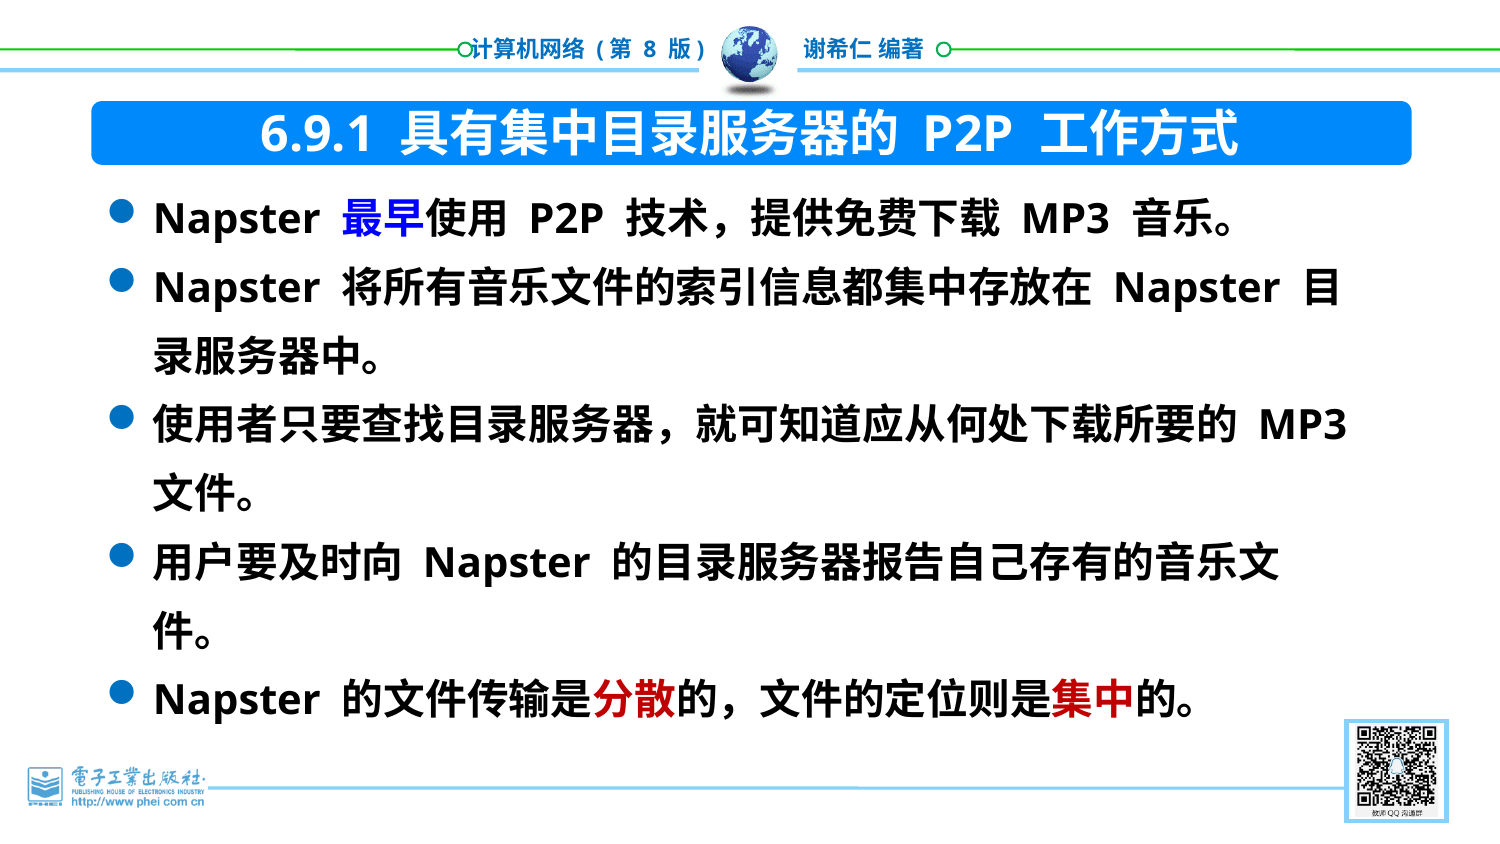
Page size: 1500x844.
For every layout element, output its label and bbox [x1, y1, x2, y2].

picture [23, 764, 208, 809]
picture [719, 24, 779, 94]
text_box [91, 94, 1412, 731]
picture [1355, 724, 1438, 817]
